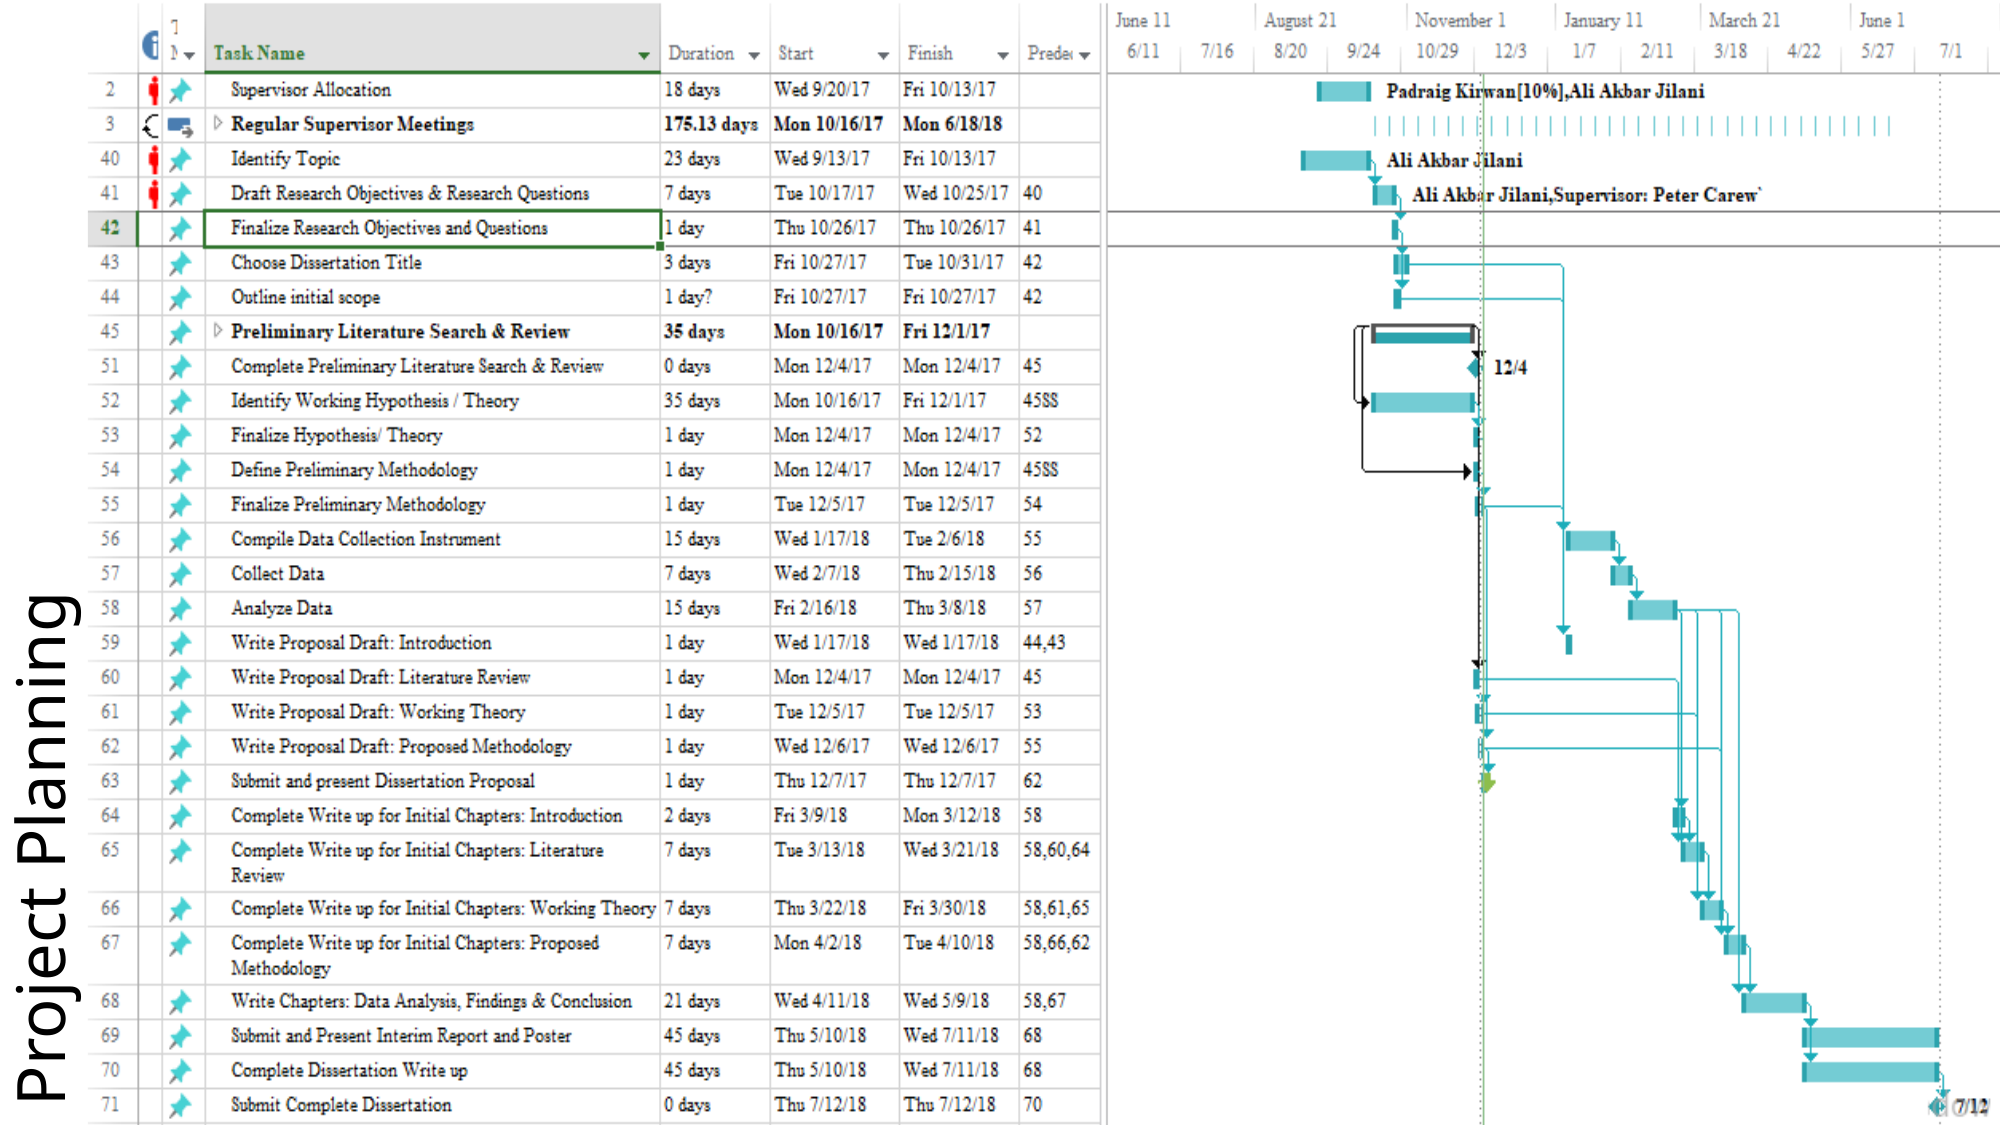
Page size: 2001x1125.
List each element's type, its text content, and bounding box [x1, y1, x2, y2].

title Project Planning [0, 0, 88, 1122]
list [87, 2, 2000, 1125]
